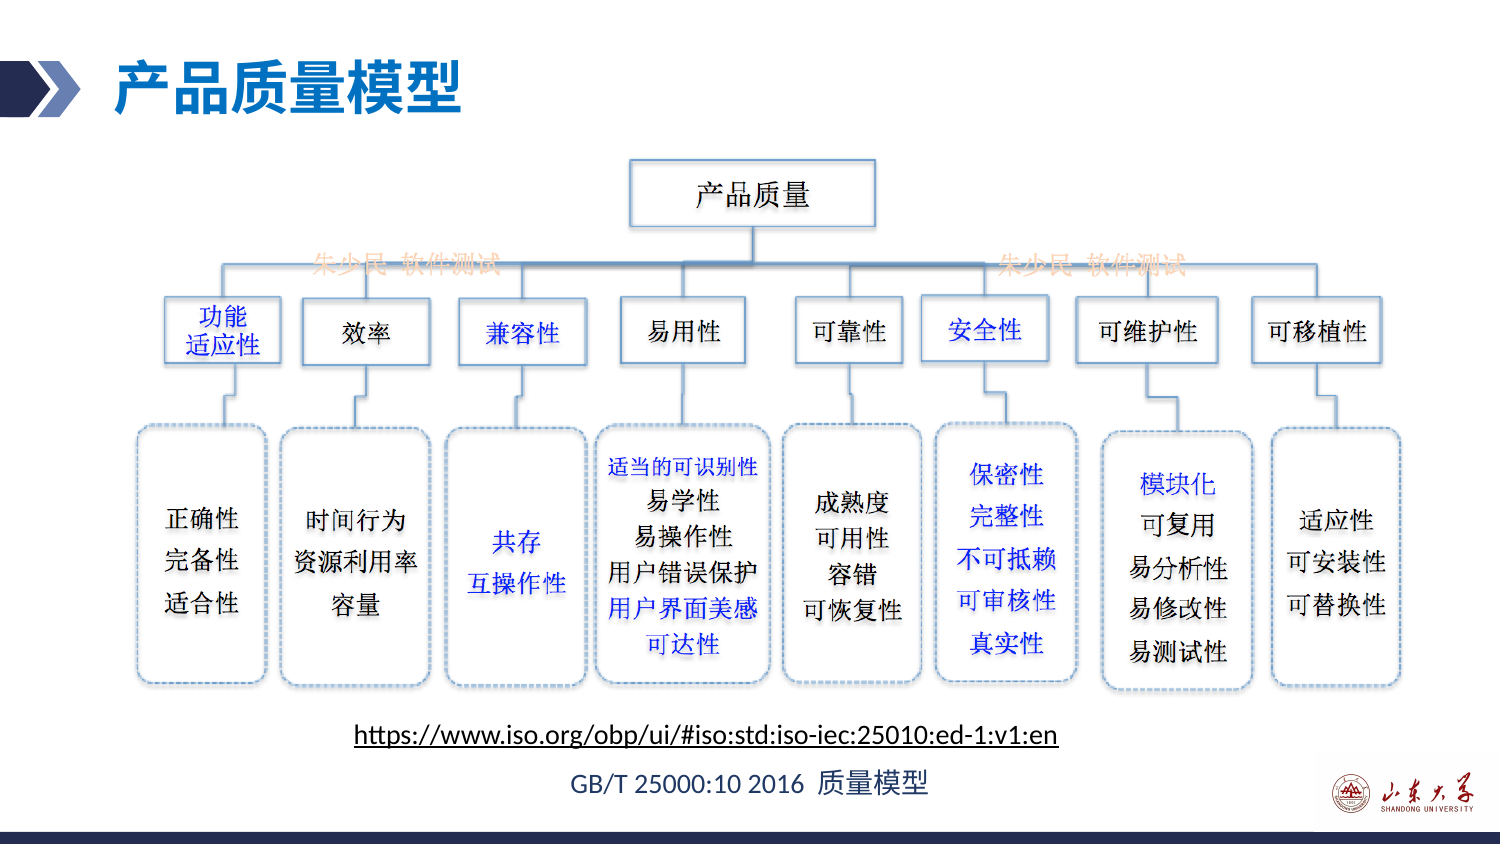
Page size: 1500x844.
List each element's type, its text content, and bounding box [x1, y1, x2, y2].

text_box GB/T 25000:10 2016 质量模型 [555, 757, 945, 807]
text_box https://www.iso.org/obp/ui/#iso:std:iso-iec:25010:ed-1:v1:en [339, 708, 1225, 758]
title 产品质量模型 [98, 55, 846, 126]
picture [129, 146, 1411, 698]
